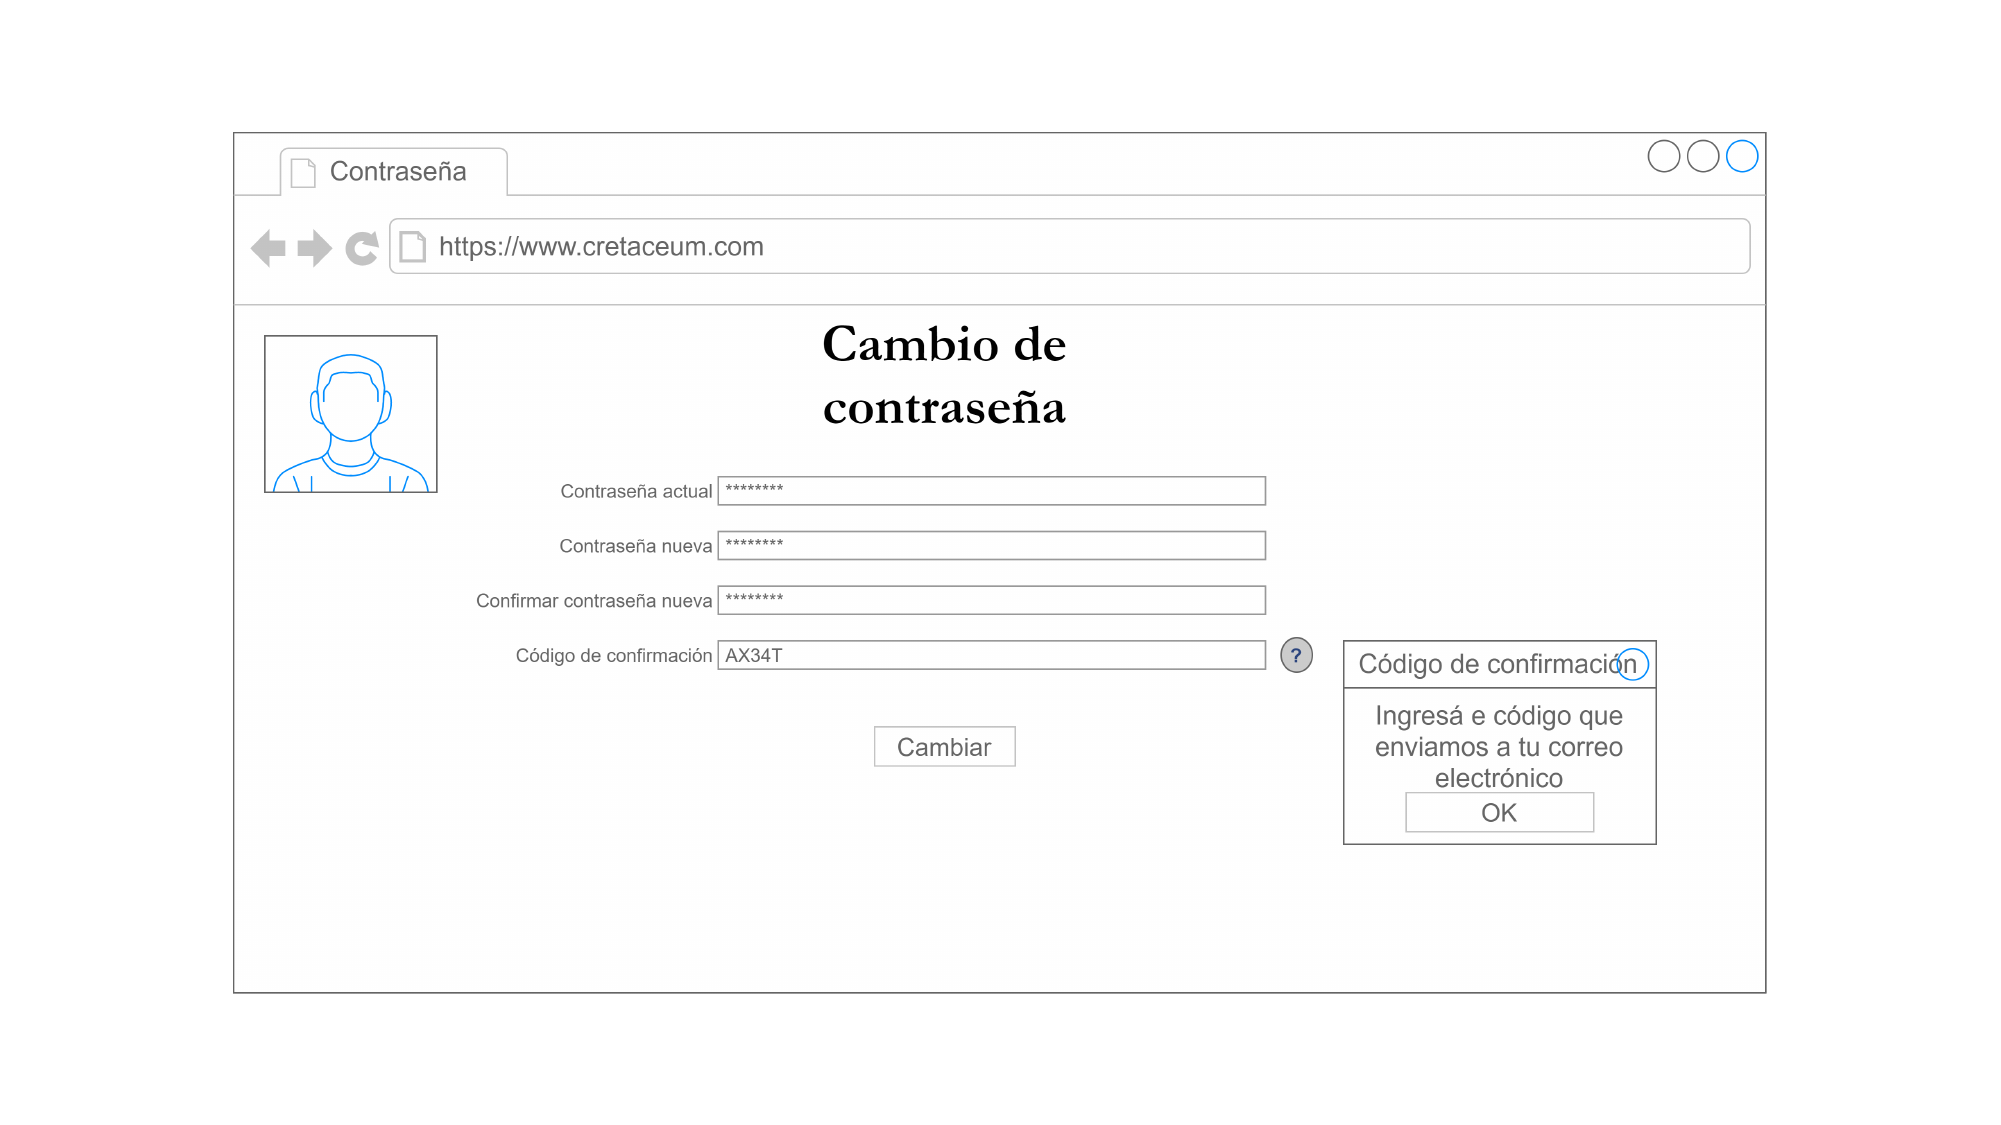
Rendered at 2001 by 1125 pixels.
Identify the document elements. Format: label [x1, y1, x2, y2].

picture [217, 116, 1783, 1009]
